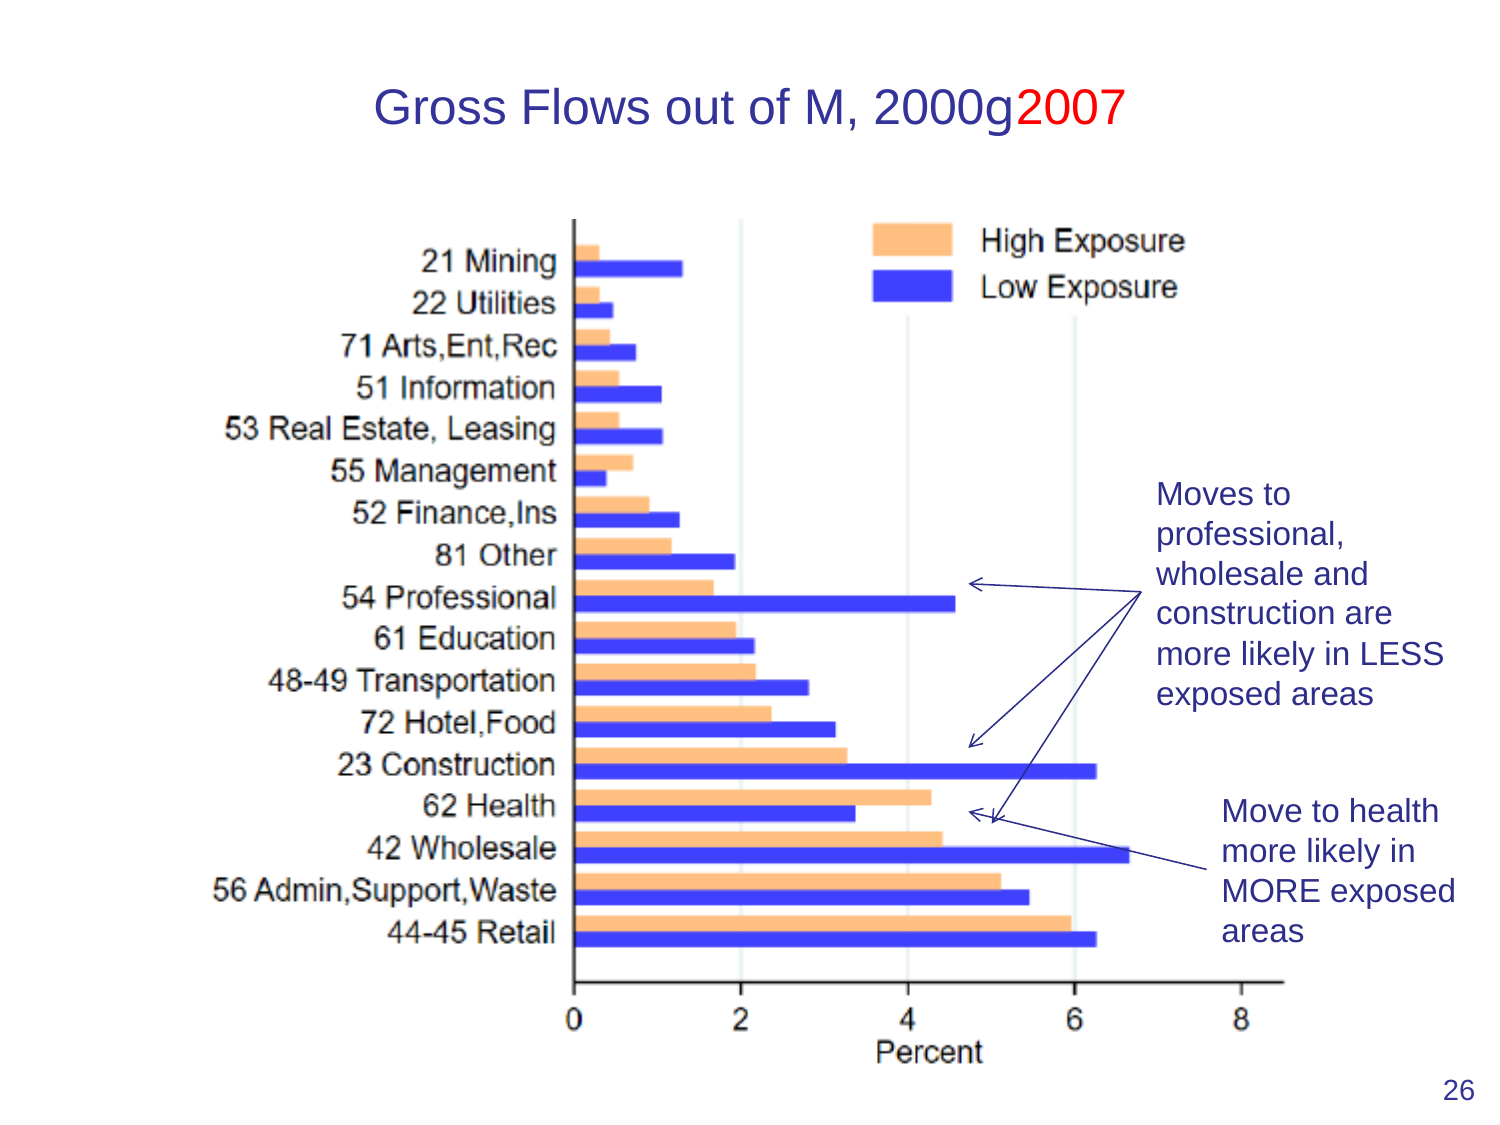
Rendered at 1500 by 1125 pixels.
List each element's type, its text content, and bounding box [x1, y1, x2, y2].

slide_number 26 [1408, 1028, 1491, 1108]
picture [197, 218, 1303, 1092]
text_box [968, 781, 1485, 960]
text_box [968, 464, 1491, 824]
title Gross Flows out of M, 2000g2007 [57, 44, 1443, 165]
